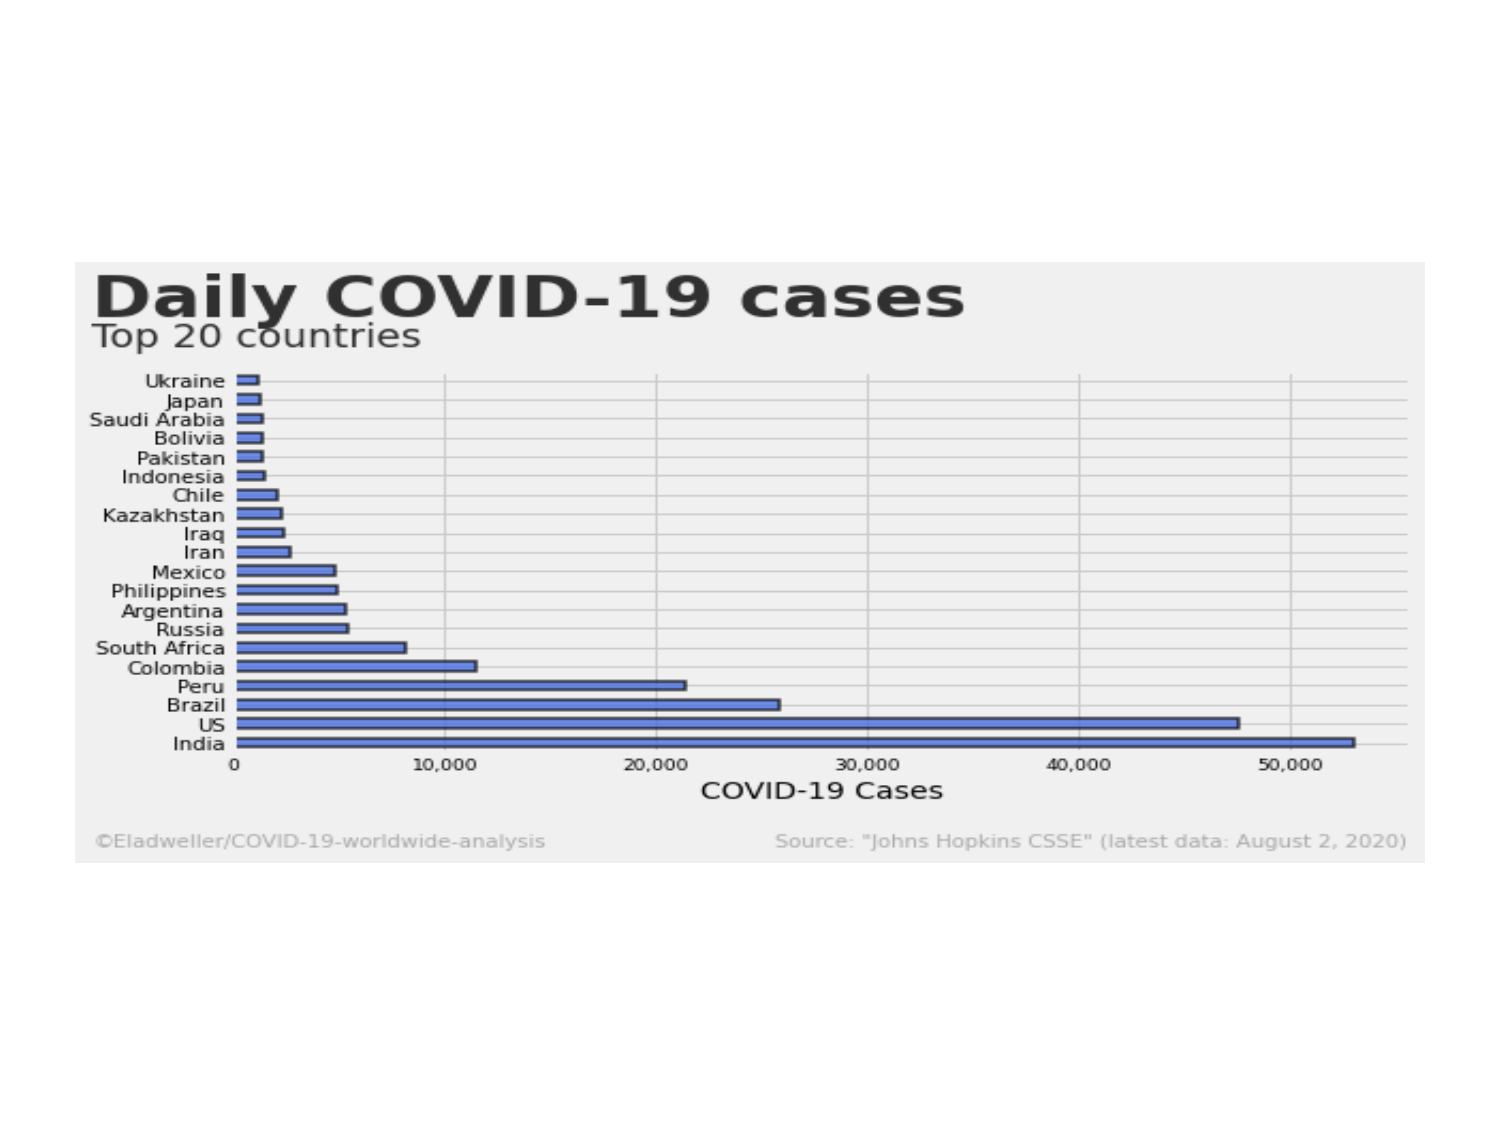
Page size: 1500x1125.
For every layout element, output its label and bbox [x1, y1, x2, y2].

picture [74, 262, 1426, 863]
